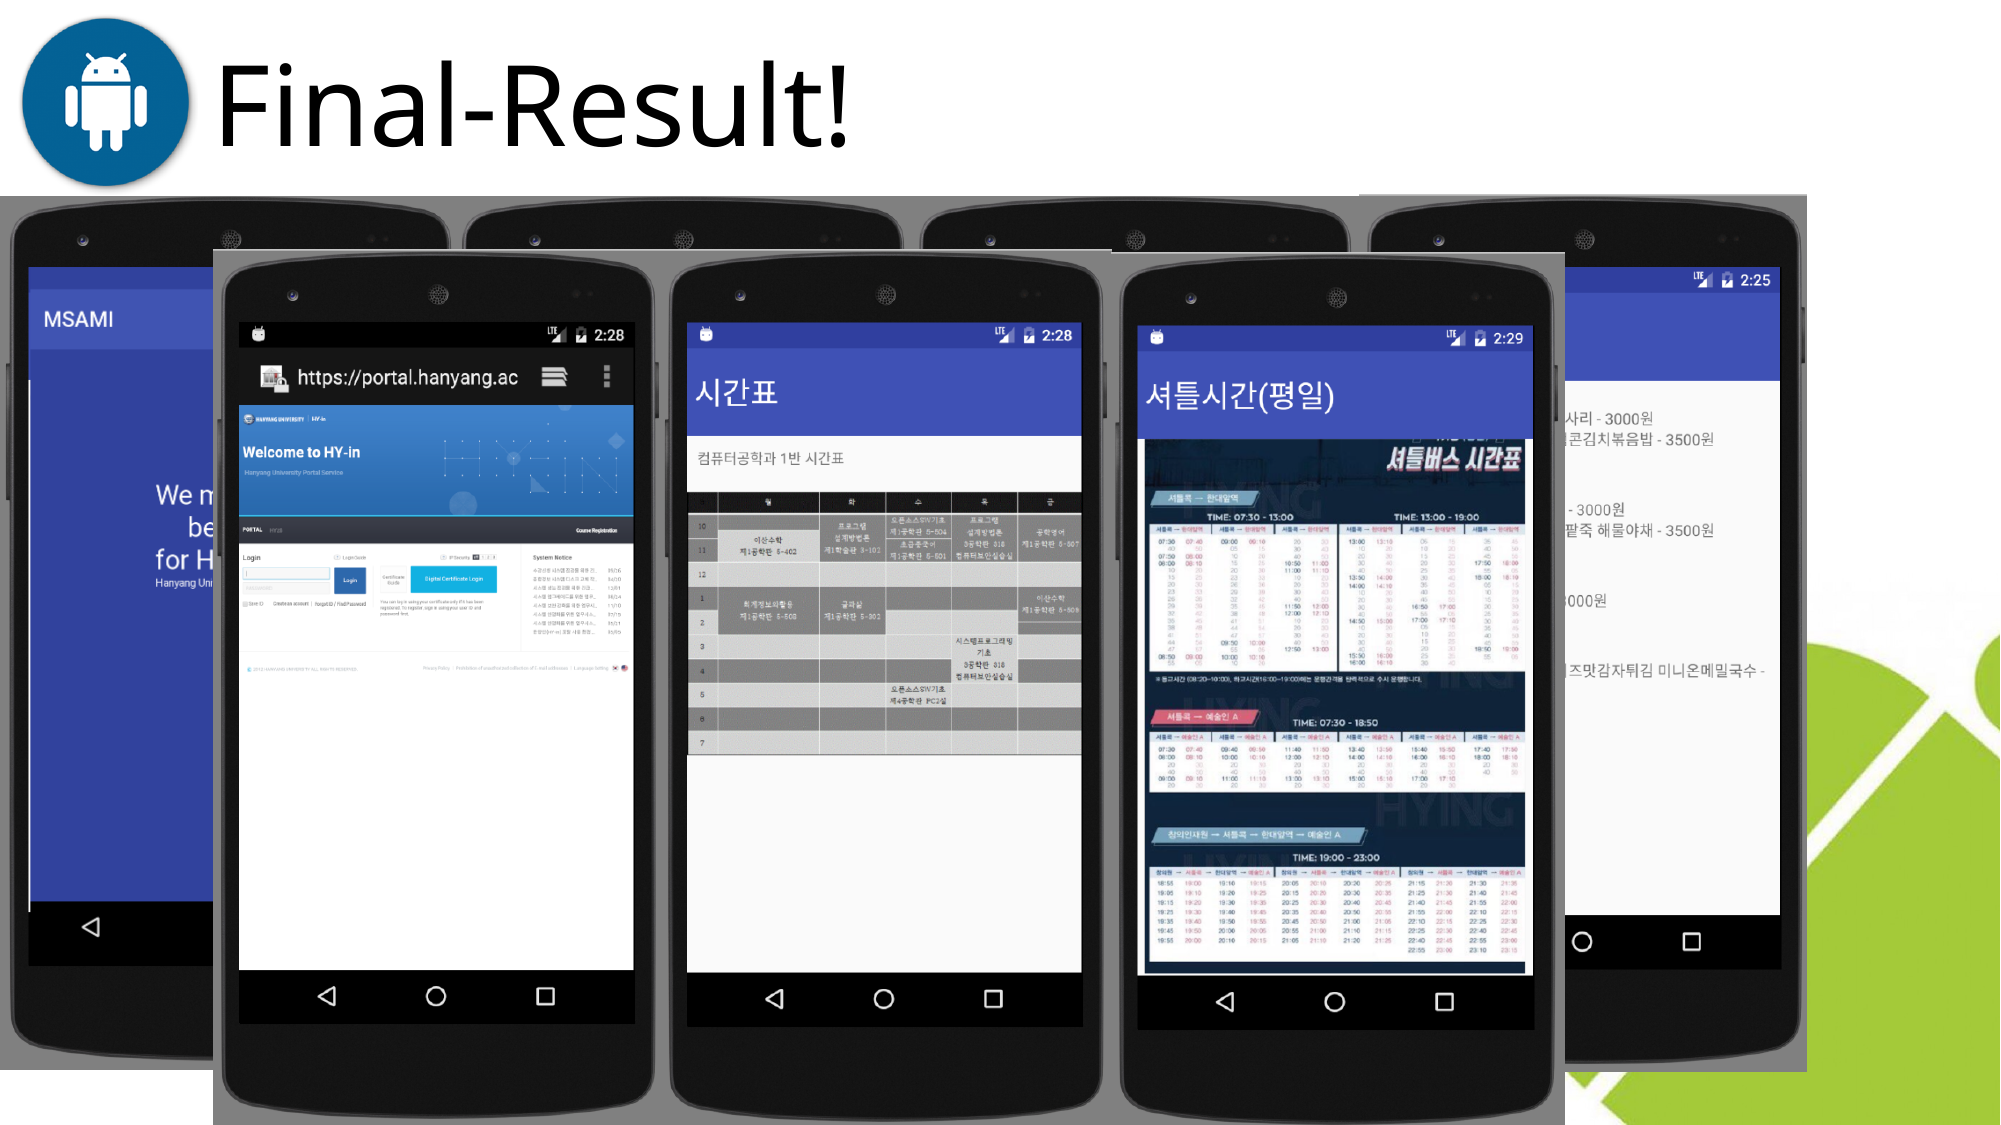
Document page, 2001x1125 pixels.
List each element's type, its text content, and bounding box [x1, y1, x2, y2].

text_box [0, 196, 459, 1070]
text_box Final-Result! [198, 26, 1851, 176]
picture [213, 194, 2000, 1125]
picture [12, 8, 198, 195]
